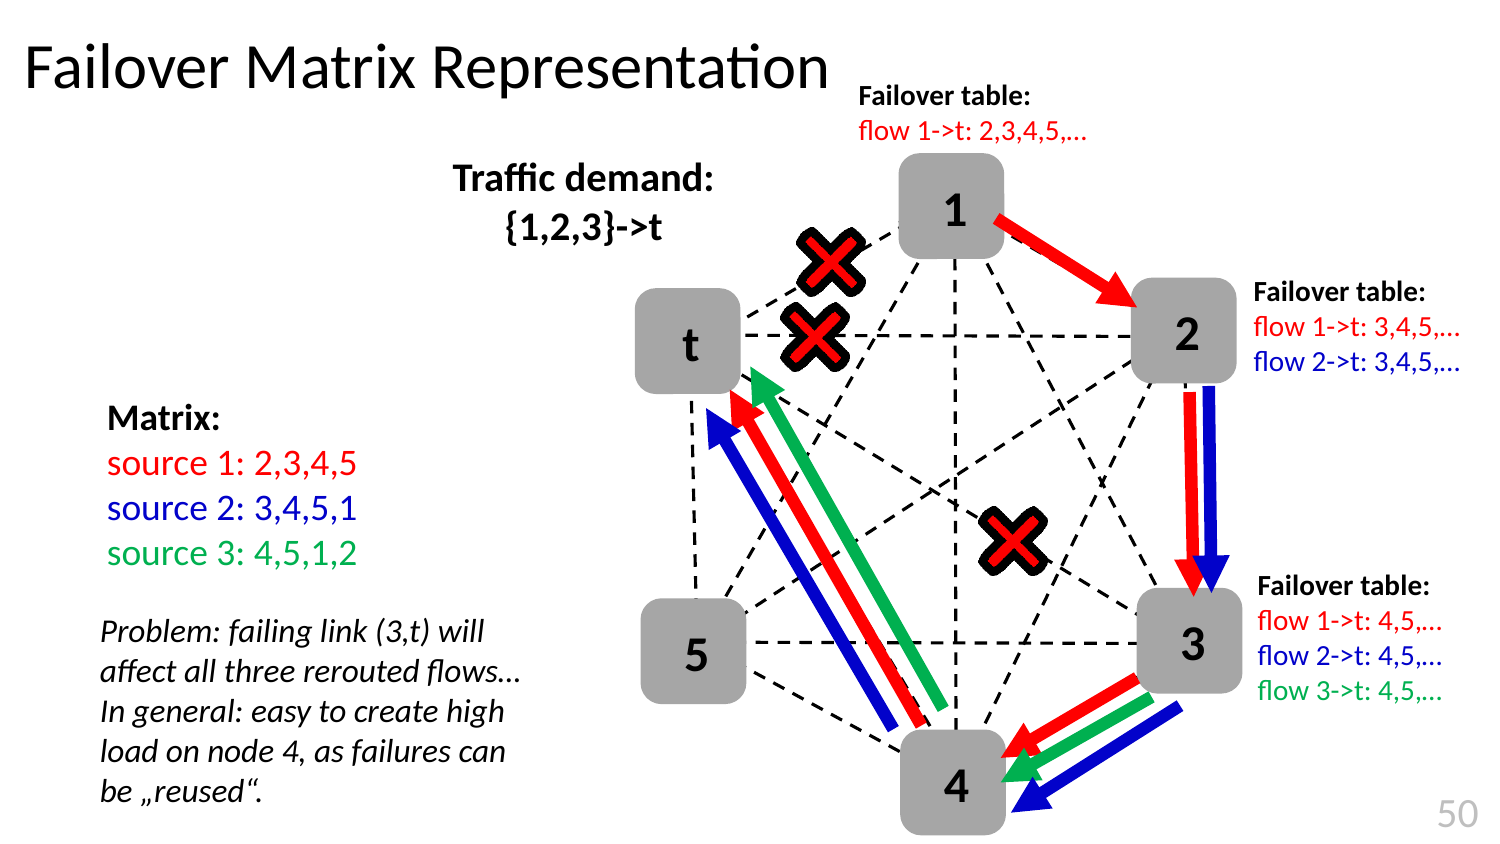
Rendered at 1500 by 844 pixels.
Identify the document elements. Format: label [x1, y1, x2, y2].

picture [780, 302, 851, 372]
title [0, 0, 843, 133]
text_box [84, 320, 568, 807]
text_box [1421, 778, 1494, 843]
text_box [383, 0, 1238, 831]
picture [978, 505, 1049, 576]
picture [795, 227, 866, 297]
text_box [1242, 518, 1500, 754]
text_box [1238, 207, 1500, 442]
